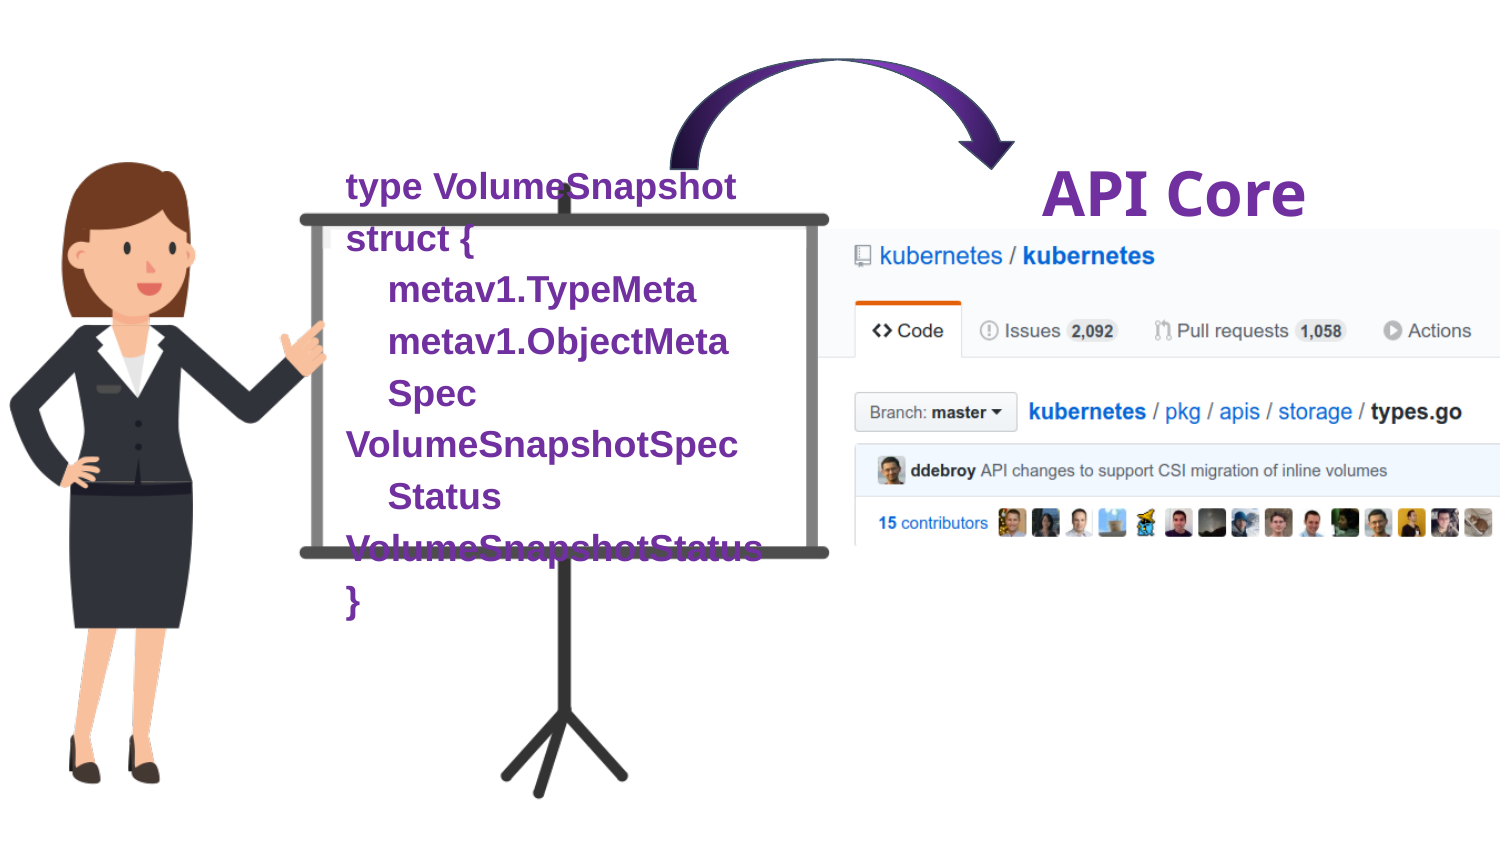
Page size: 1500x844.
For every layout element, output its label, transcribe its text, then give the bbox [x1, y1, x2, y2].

text_box [672, 59, 1015, 170]
picture [0, 154, 1500, 815]
text_box API Core [1027, 139, 1361, 219]
